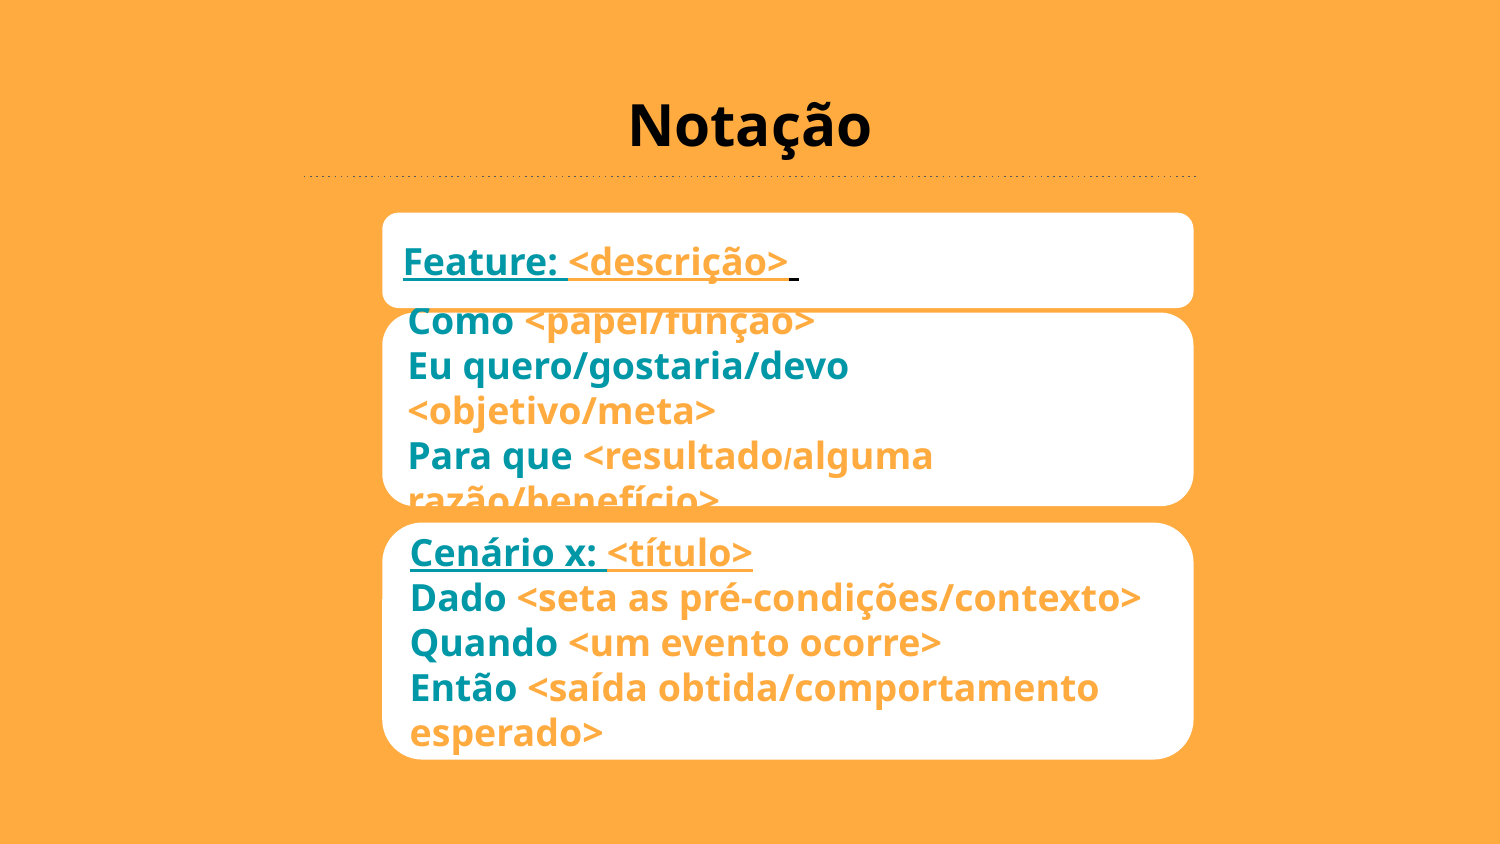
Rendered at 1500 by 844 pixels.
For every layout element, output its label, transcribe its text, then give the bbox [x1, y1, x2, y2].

title Notação [51, 72, 1449, 167]
text_box Feature: <descrição> [383, 213, 1193, 308]
text_box Cenário x: <título> Dado <seta as pré-condições/contexto> Quando <um evento ocorre> Então <saída obtida/comportamento esperado> [382, 523, 1193, 759]
text_box Como <papel/função> Eu quero/gostaria/devo <objetivo/meta> Para que <resultado/alguma razão/benefício> [383, 313, 1193, 506]
list [412, 308, 429, 313]
